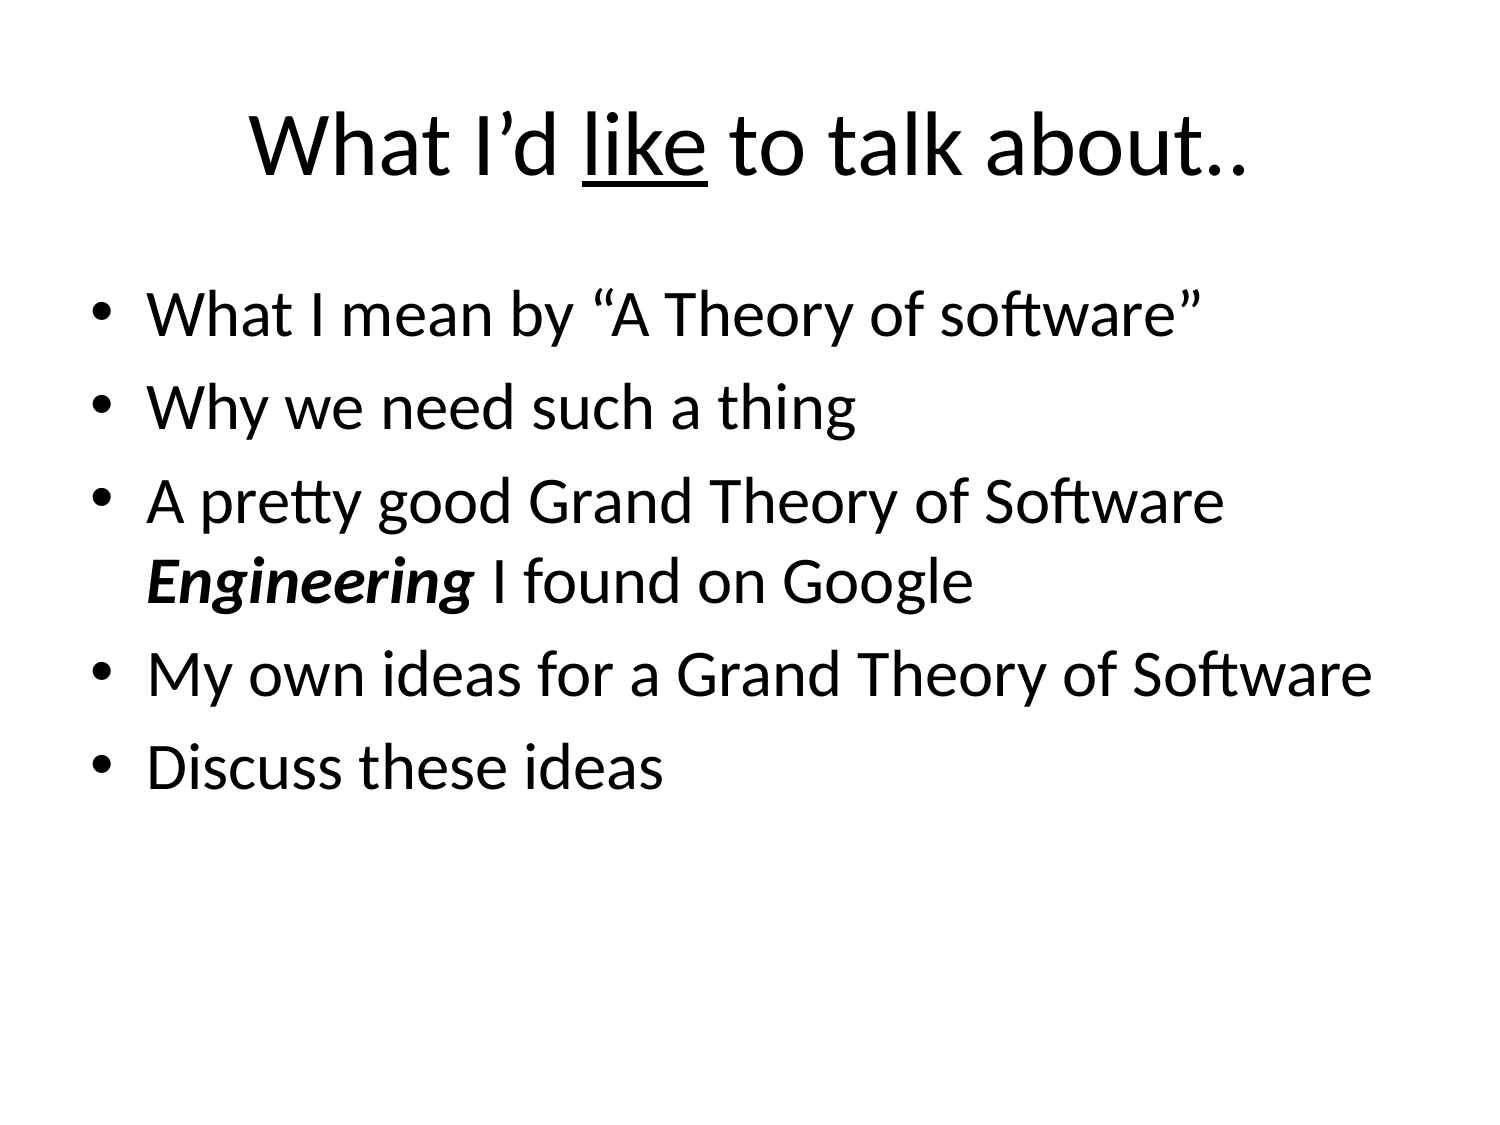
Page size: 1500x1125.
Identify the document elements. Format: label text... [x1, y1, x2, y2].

title What I’d like to talk about.. [75, 45, 1425, 233]
list What I mean by “A Theory of software” Why we need such a thing A pretty good Grand Theory of Software Engineering I found on Google My own ideas for a Grand Theory of Software Discuss these ideas [75, 262, 1425, 1005]
